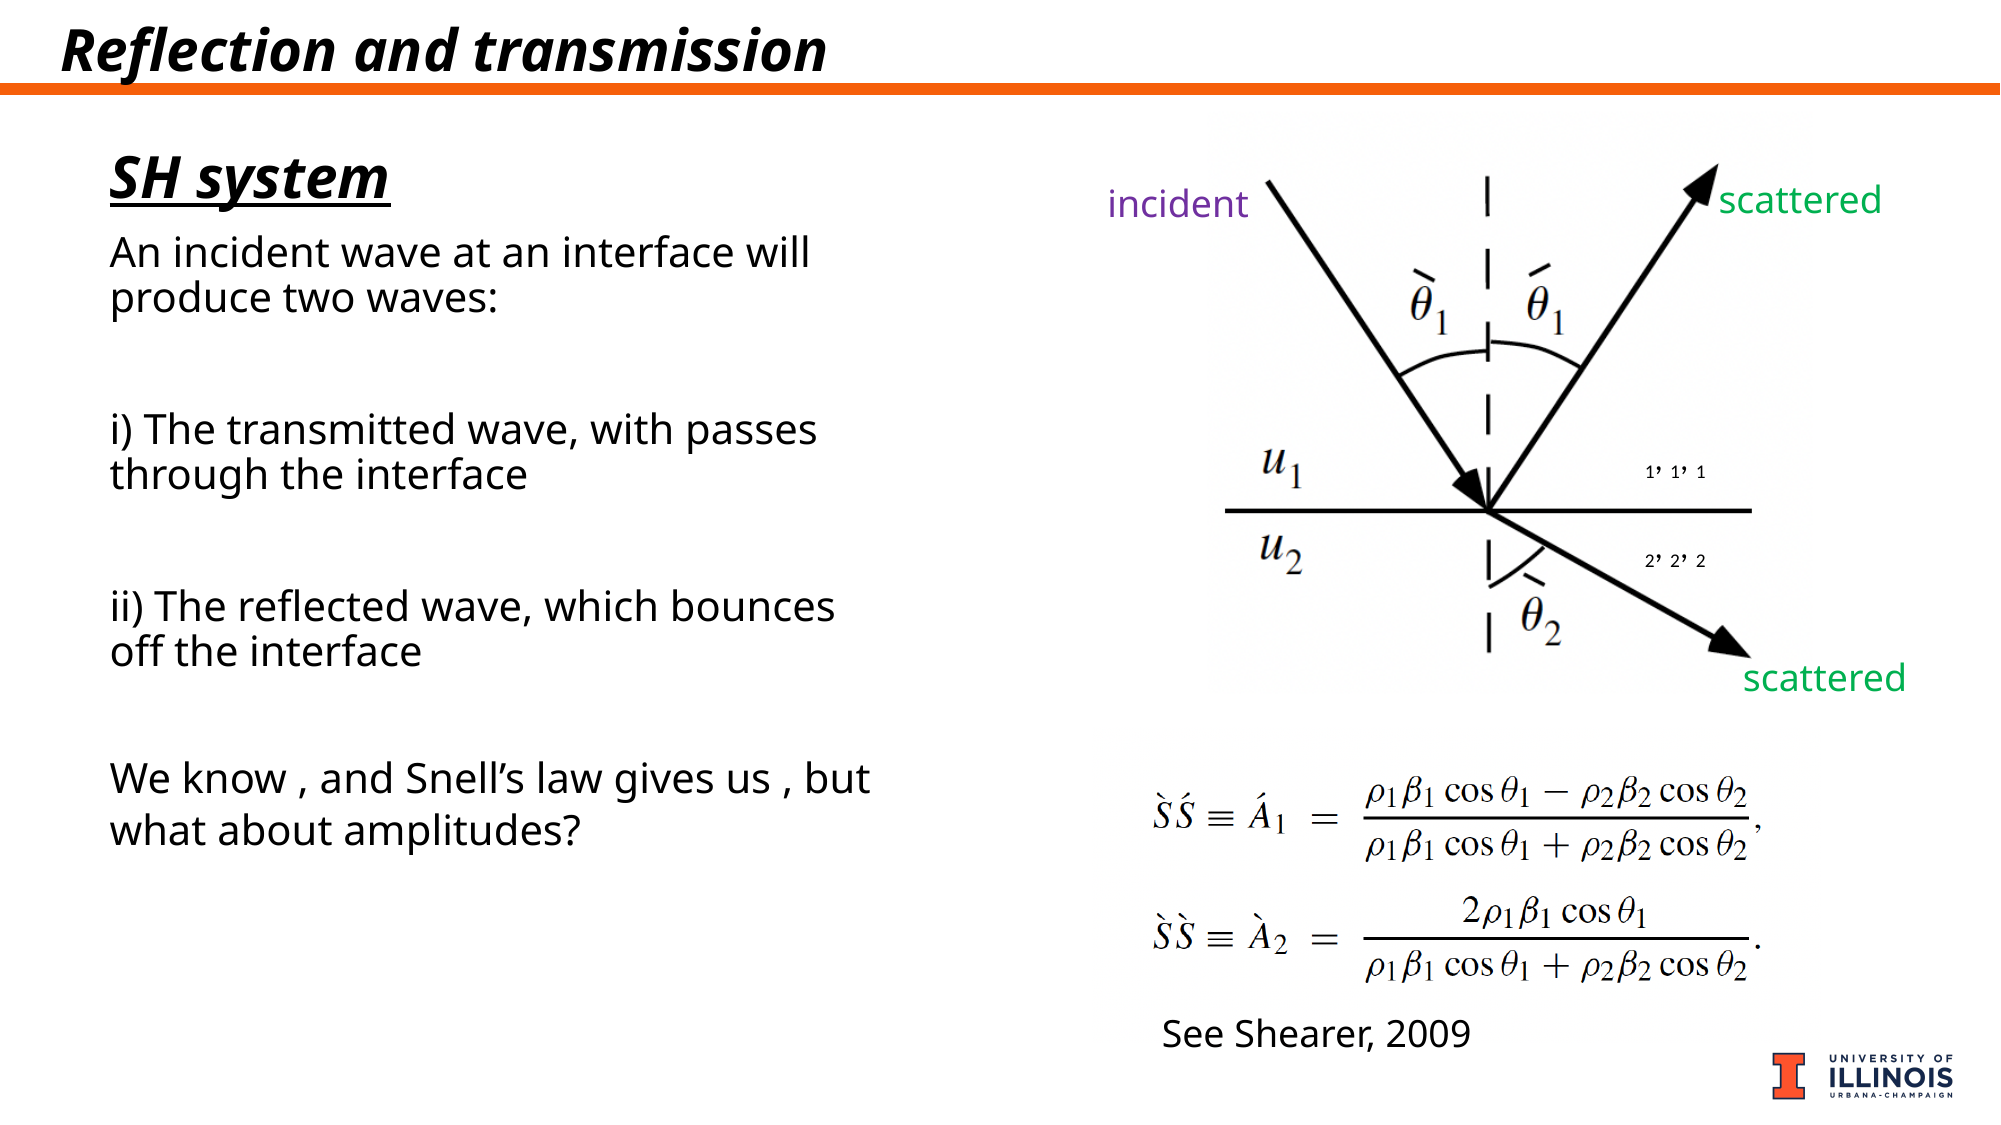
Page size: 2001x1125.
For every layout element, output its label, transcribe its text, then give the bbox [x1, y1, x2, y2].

text_box scattered [1813, 169, 2000, 229]
picture [1092, 727, 1978, 1125]
text_box See Shearer, 2009 [1147, 1043, 1588, 1063]
picture [1207, 111, 1813, 694]
text_box scattered [1728, 646, 2000, 706]
text_box incident [1092, 172, 1207, 232]
title Reflection and transmission [45, 0, 1771, 112]
text_box SH system An incident wave at an interface will produce two waves: i) The transmitted wave, with passes through the interface ii) The reflected wave, which bounces off the interface [94, 140, 908, 707]
